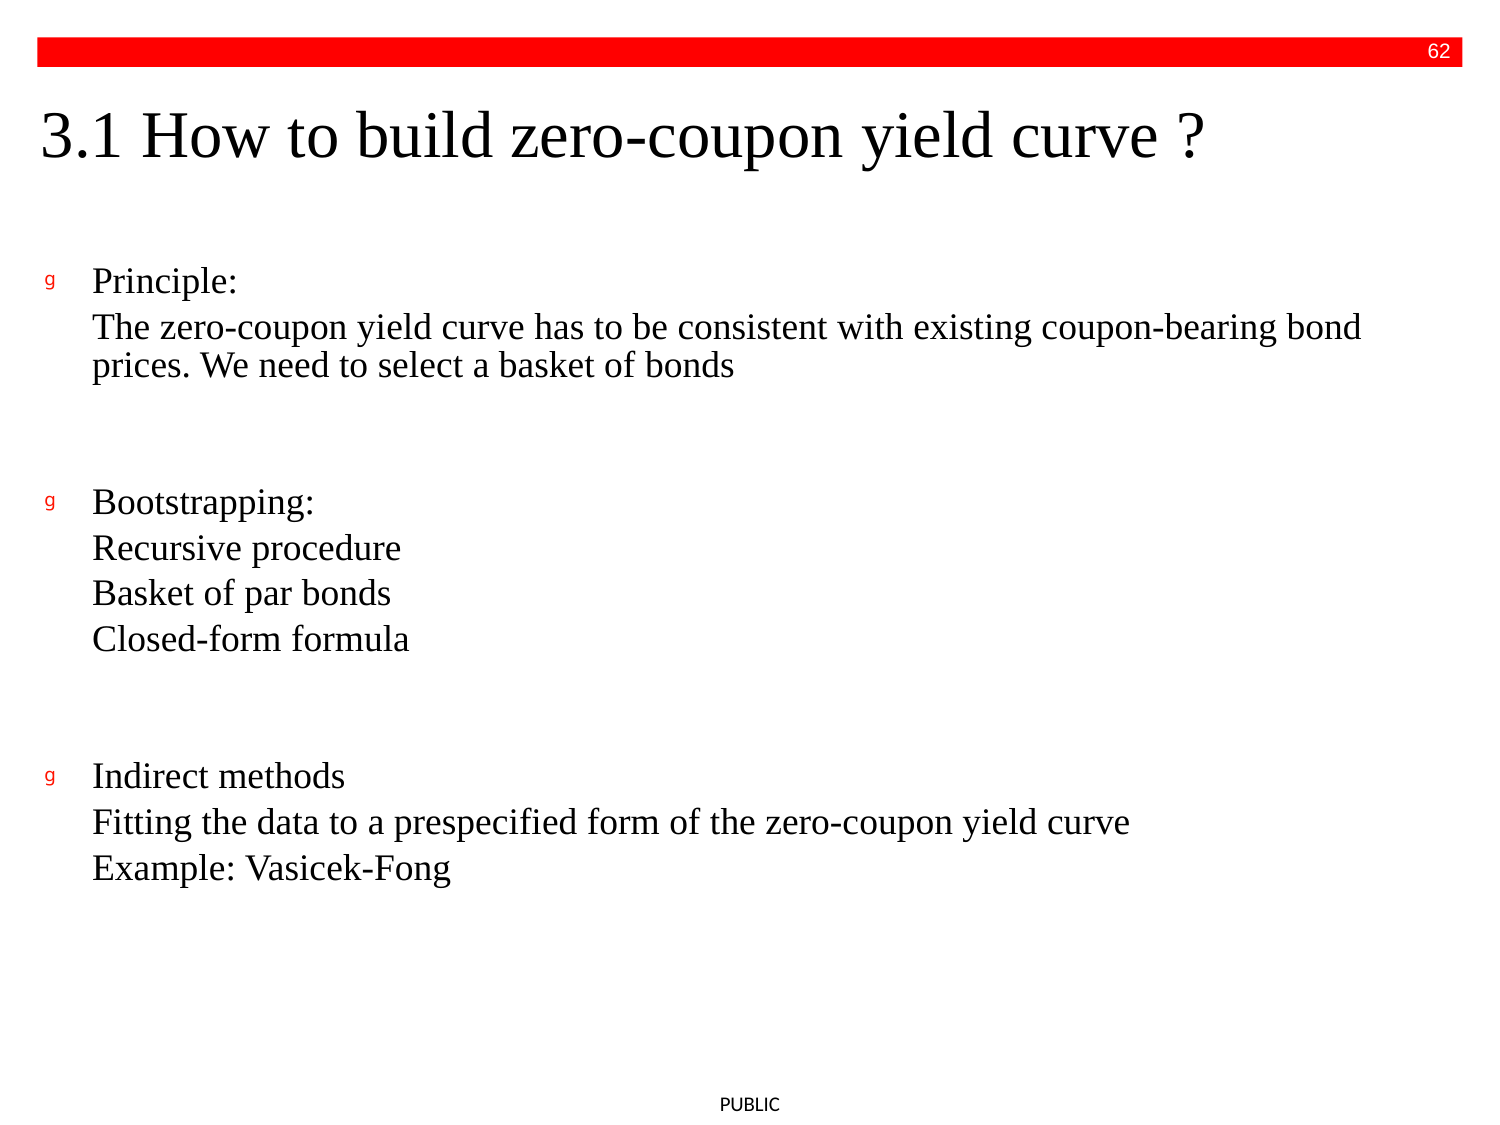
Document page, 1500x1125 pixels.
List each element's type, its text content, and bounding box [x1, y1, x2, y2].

footer [512, 1042, 988, 1103]
text_box 3.1 How to build zero-coupon yield curve ? [25, 83, 1500, 179]
text_box Principle: The zero-coupon yield curve has to be consistent with existing coupon-bearing bond prices. We need to select a basket of bonds Bootstrapping: Recursive procedure Basket of par bonds Closed-form formula Indirect methods Fitting the data to a prespecified form of the zero-coupon yield curve Example: Vasicek-Fong [29, 255, 1464, 834]
